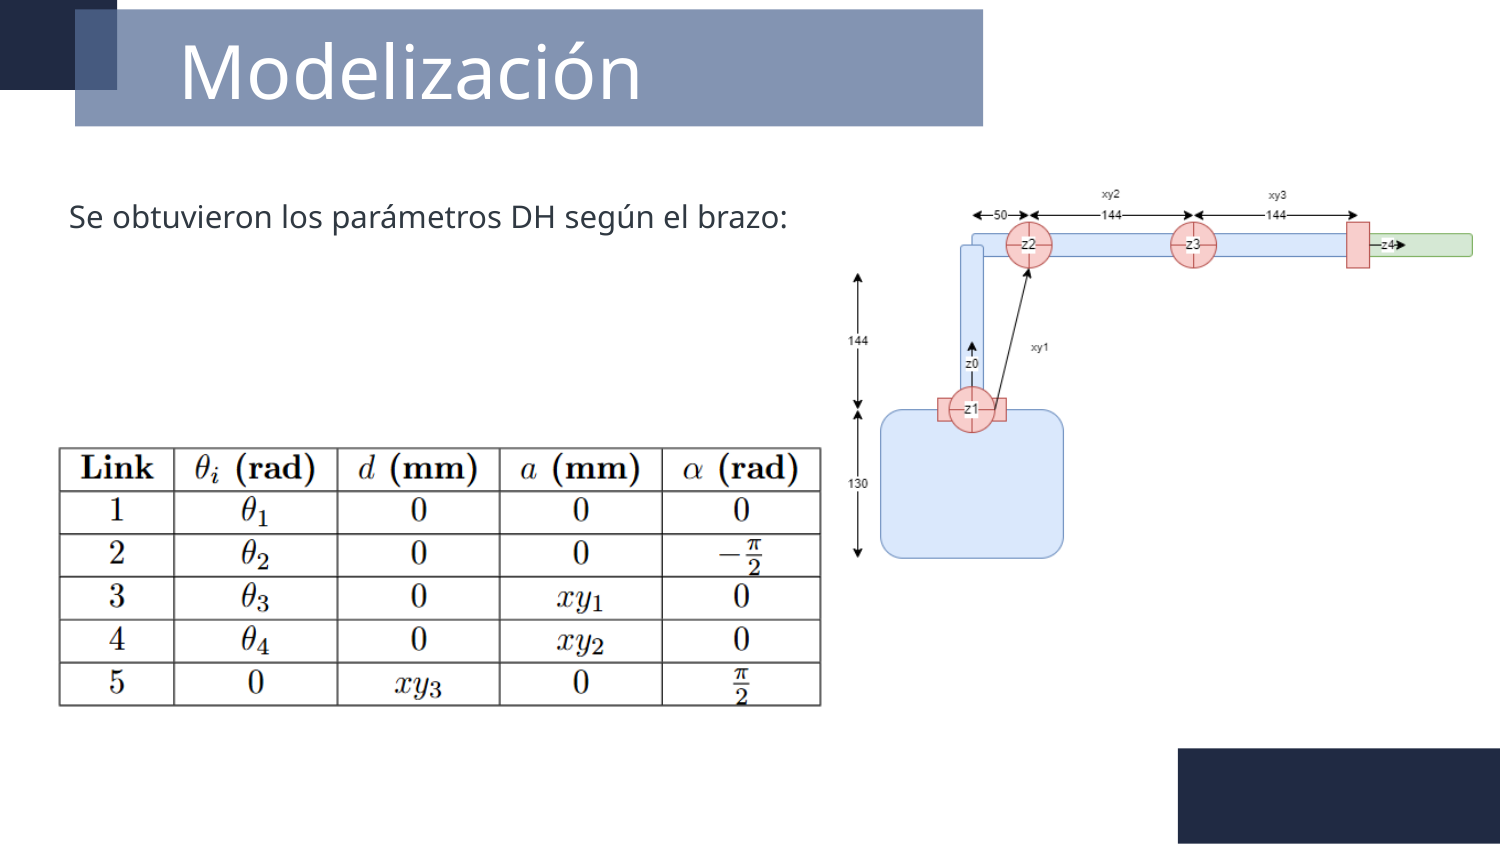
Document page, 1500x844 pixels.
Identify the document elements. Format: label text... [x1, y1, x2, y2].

text_box [75, 9, 164, 127]
title Modelización [163, 9, 971, 127]
text_box [0, 0, 118, 90]
text_box [1177, 748, 1500, 844]
text_box [971, 9, 984, 127]
text_box Se obtuvieron los parámetros DH según el brazo: [53, 126, 984, 250]
picture [847, 176, 1473, 570]
picture [53, 439, 826, 715]
